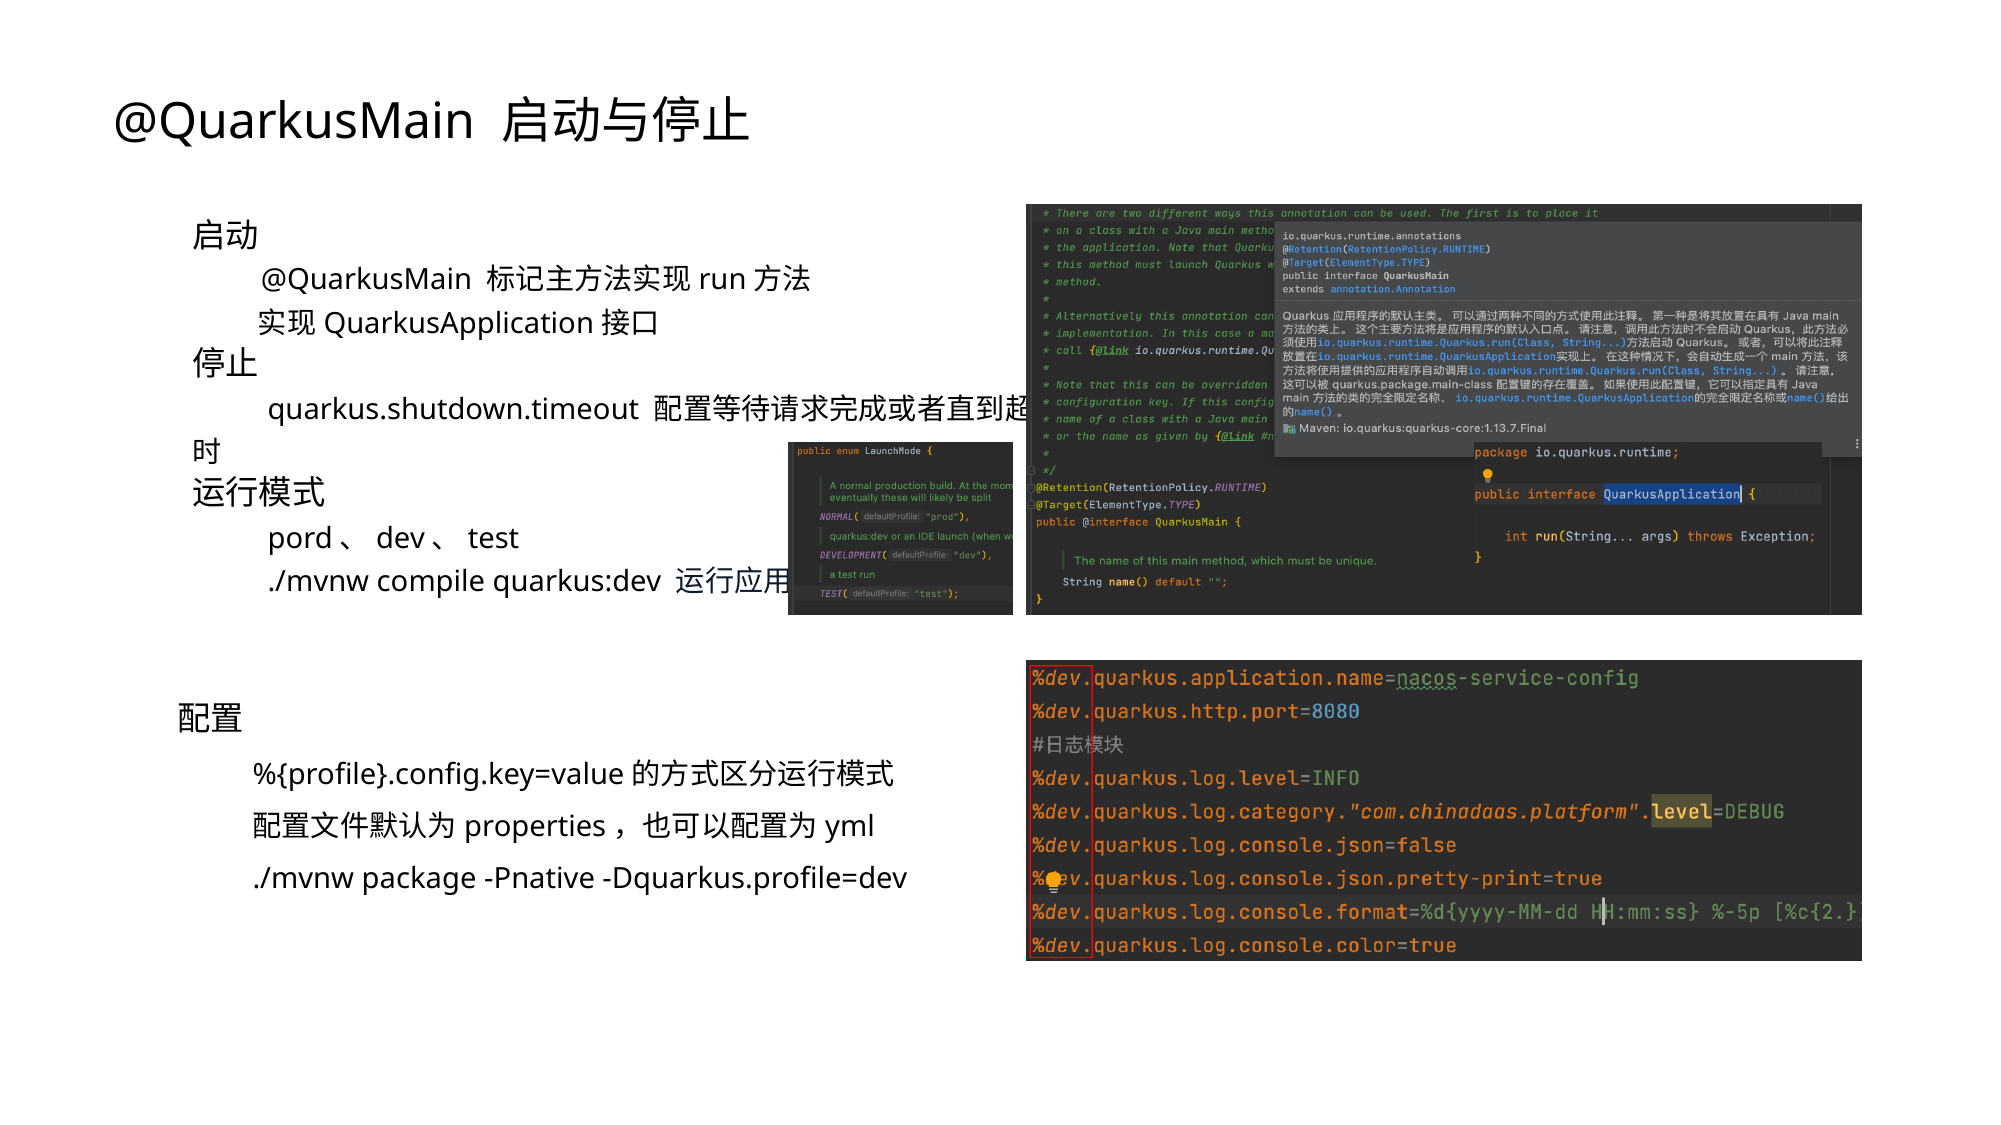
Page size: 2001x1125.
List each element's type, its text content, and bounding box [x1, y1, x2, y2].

picture [788, 442, 1013, 615]
picture [1026, 660, 1862, 961]
text_box @QuarkusMain 启动与停止 [98, 67, 1811, 177]
text_box 启动 @QuarkusMain 标记主方法实现run方法 实现QuarkusApplication接口 停止 quarkus.shutdown.timeout 配置等待请求完成或者直到超时 运行模式 pord、dev、test ./mvnw compile quarkus:dev 运行应用 [177, 203, 1060, 657]
text_box 配置 %{profile}.config.key=value的方式区分运行模式 配置文件默认为properties，也可以配置为yml ./mvnw package -Pnative -Dquarkus.profile=dev [162, 670, 926, 963]
picture [1026, 204, 1862, 615]
